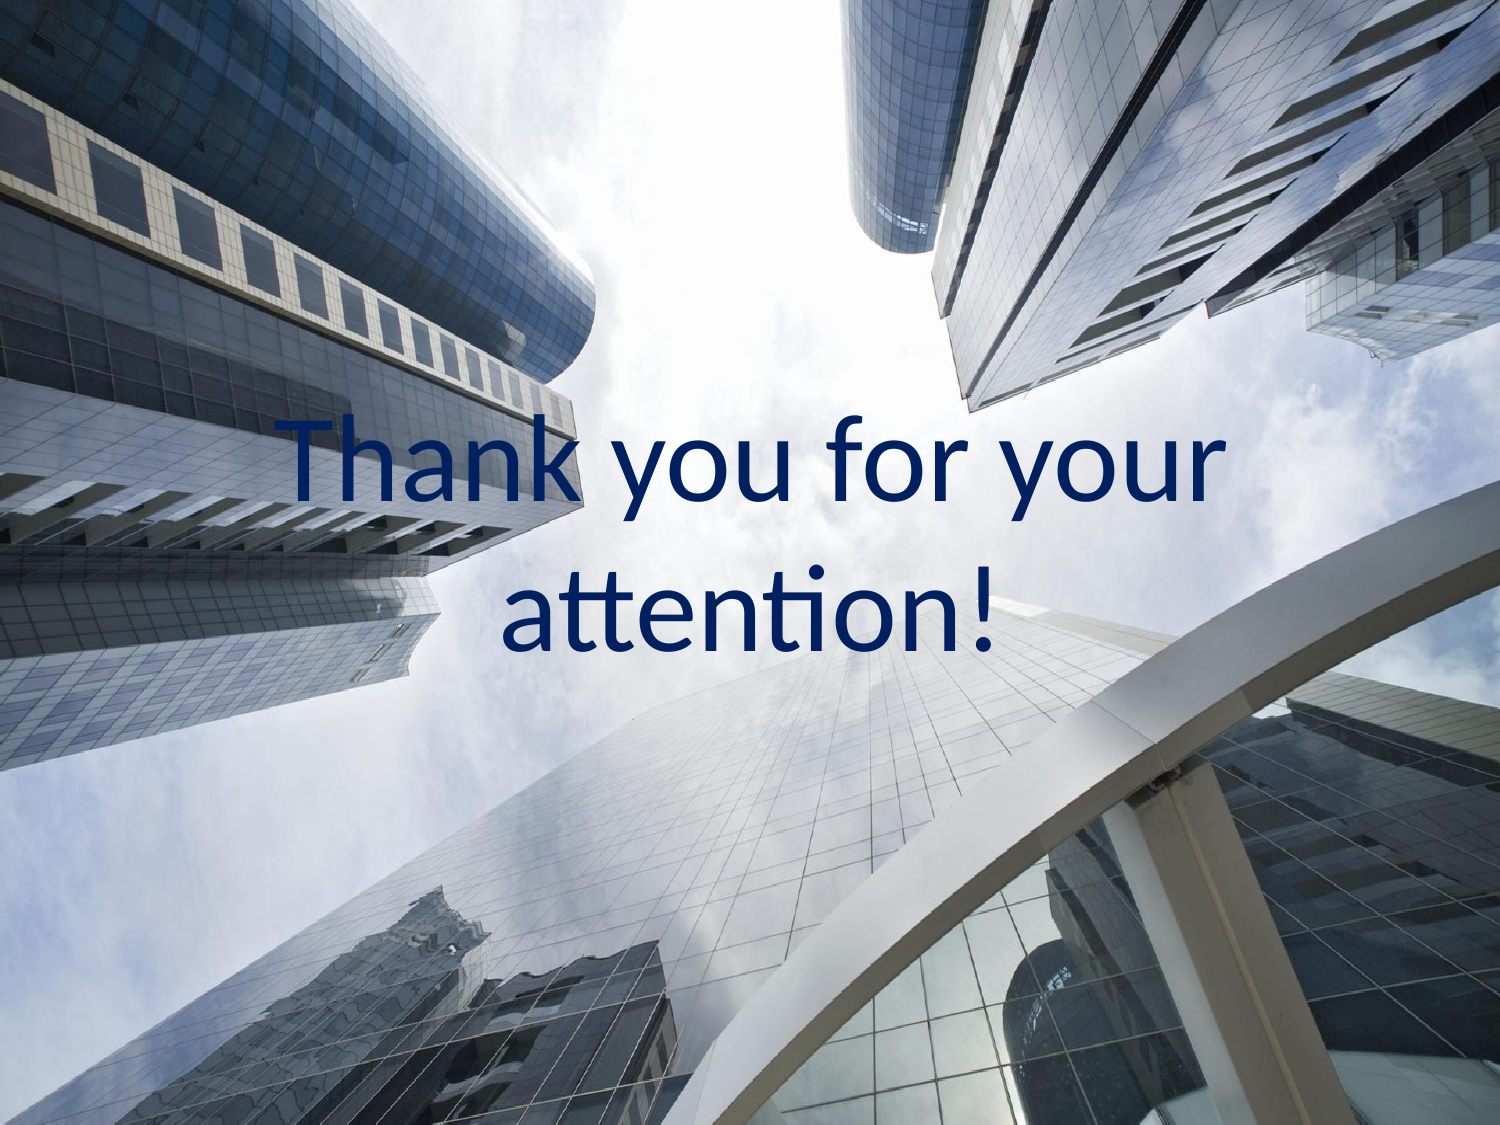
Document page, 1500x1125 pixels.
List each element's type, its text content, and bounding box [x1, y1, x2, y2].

title Thank you for your attention! [76, 432, 1427, 621]
picture [0, 0, 1500, 1125]
